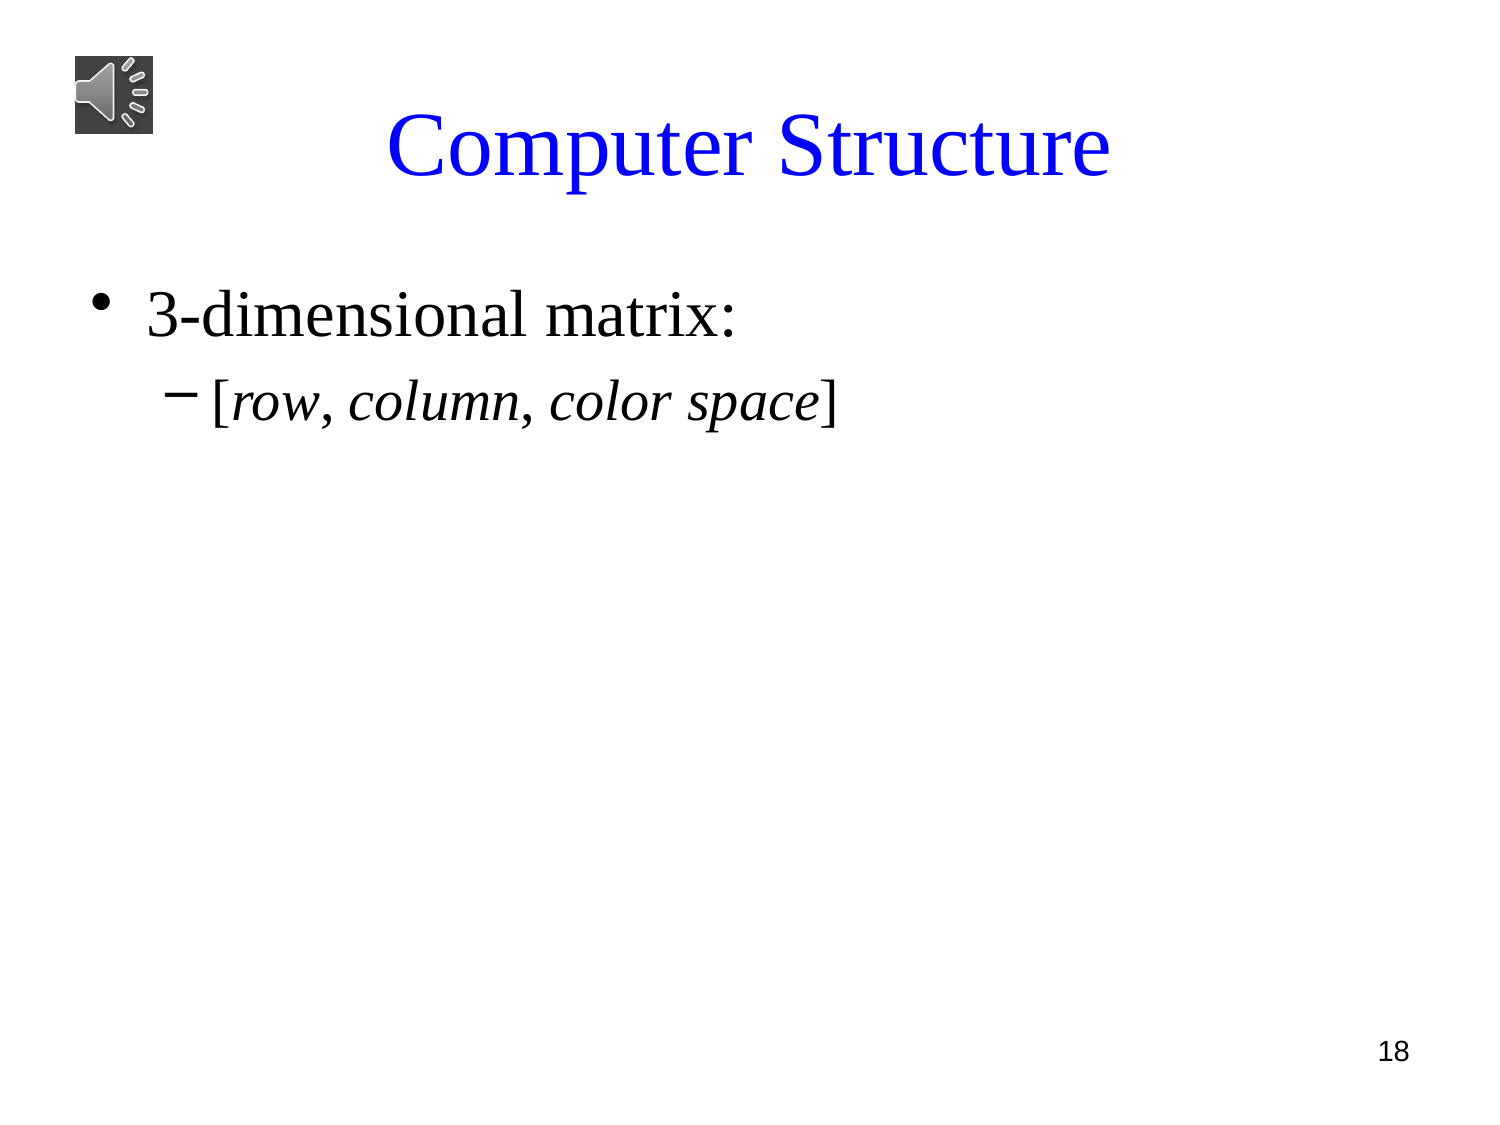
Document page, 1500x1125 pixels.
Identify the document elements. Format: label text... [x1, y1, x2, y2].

slide_number 18 [1074, 1024, 1426, 1103]
title Computer Structure [75, 45, 1425, 233]
picture [73, 54, 154, 136]
list 3-dimensional matrix: [row, column, color space] [75, 262, 1425, 1005]
